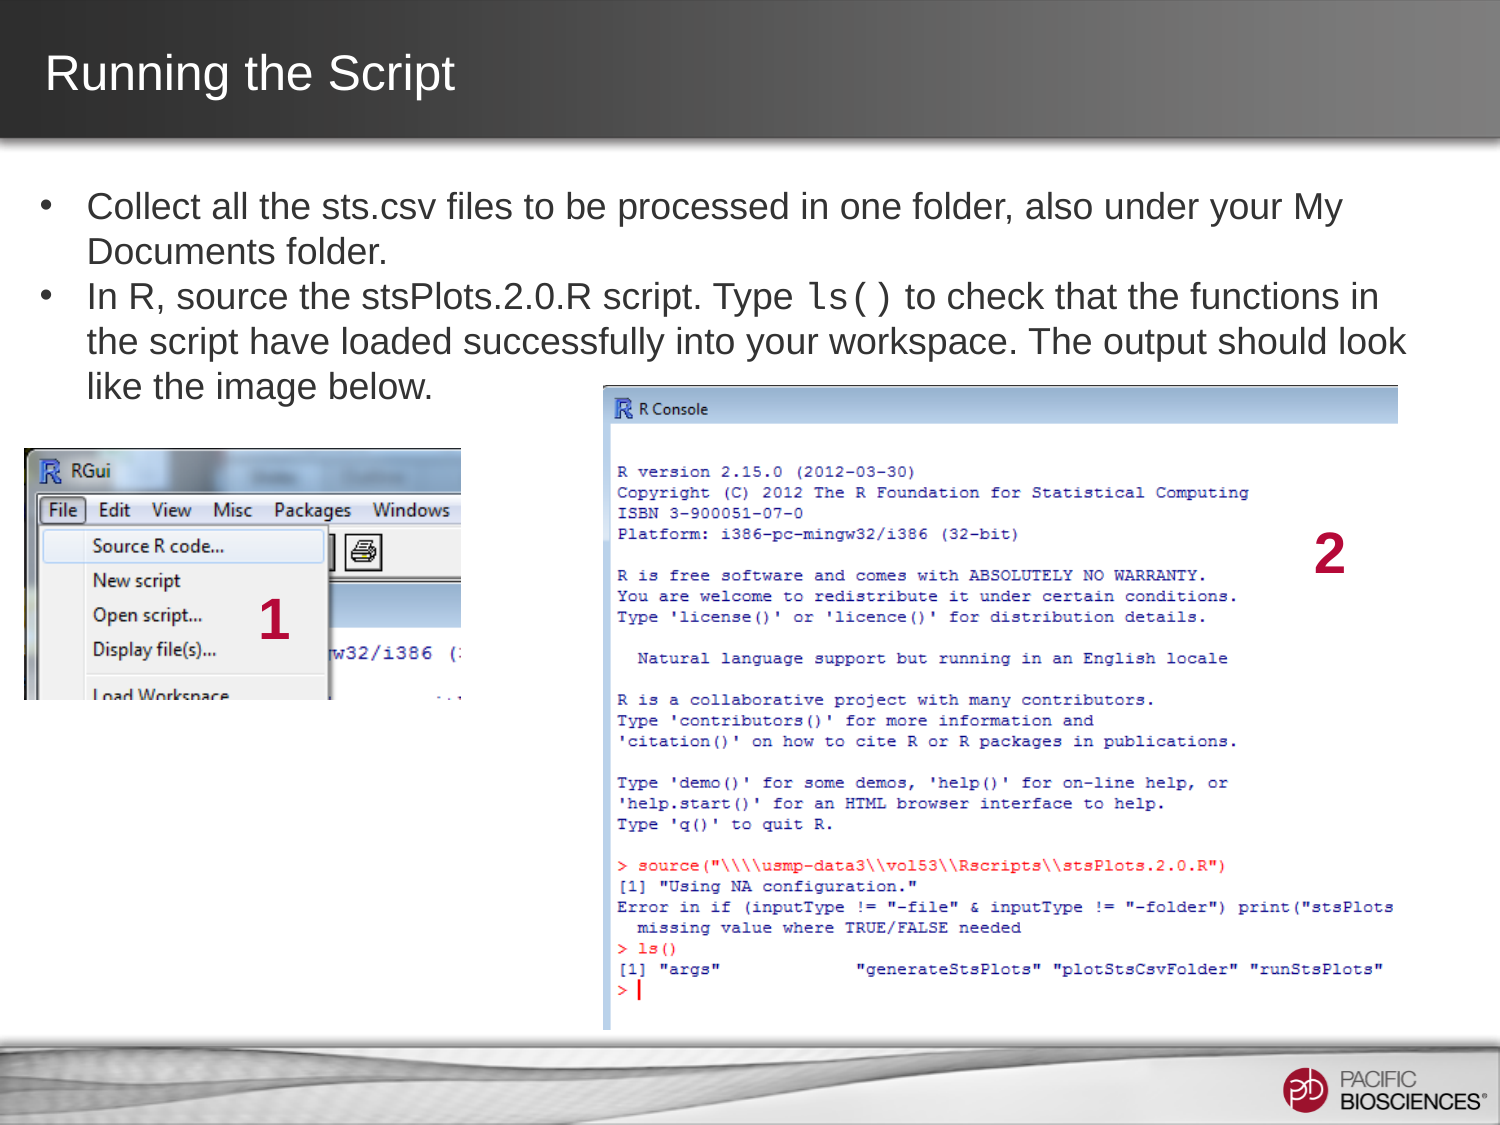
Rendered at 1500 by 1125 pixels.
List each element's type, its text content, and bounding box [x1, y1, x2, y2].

text_box Collect all the sts.csv files to be processed in one folder, also under your My Documents folder. In R, source the stsPlots.2.0.R script. Type ls() to check that the functions in the script have loaded successfully into your workspace. The output should look like the image below. [24, 174, 1450, 415]
title Running the Script [29, 0, 1380, 141]
picture [0, 0, 1500, 1125]
